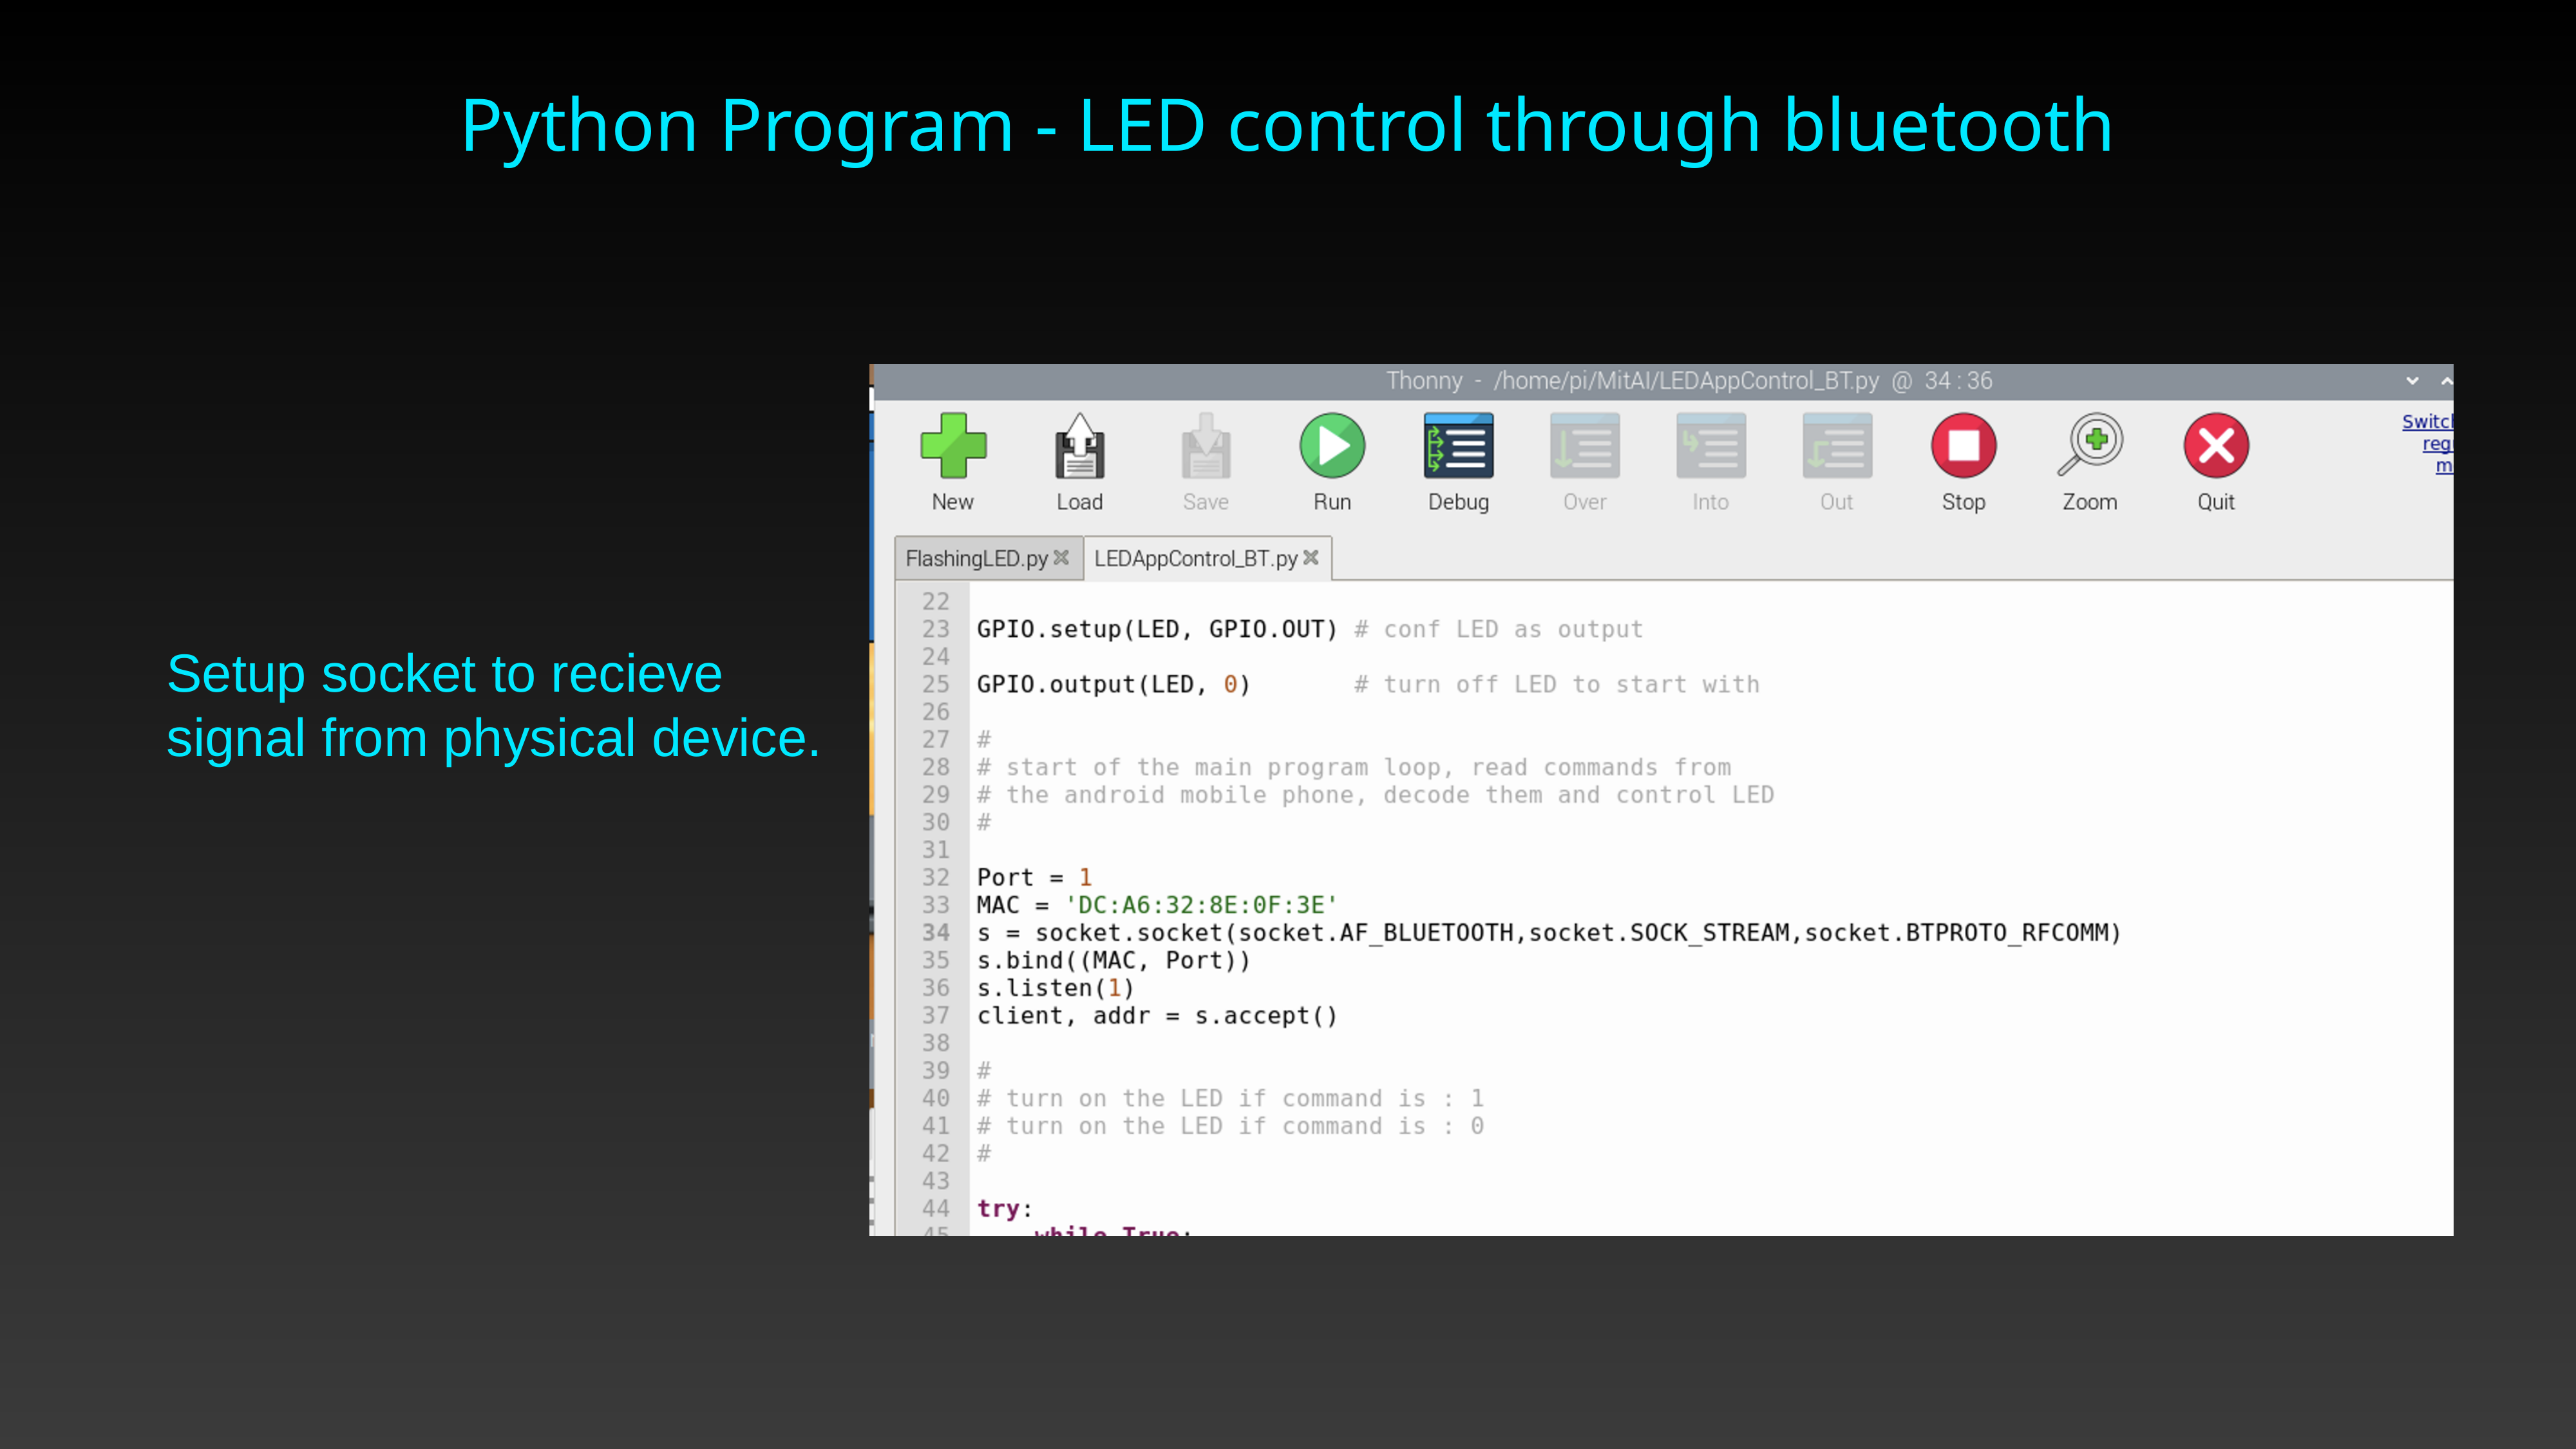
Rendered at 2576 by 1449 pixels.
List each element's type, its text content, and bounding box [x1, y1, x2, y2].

list Python Program - LED control through bluetooth [133, 73, 2443, 181]
text_box Setup socket to recieve signal from physical device. [161, 633, 867, 967]
picture [869, 364, 2454, 1236]
